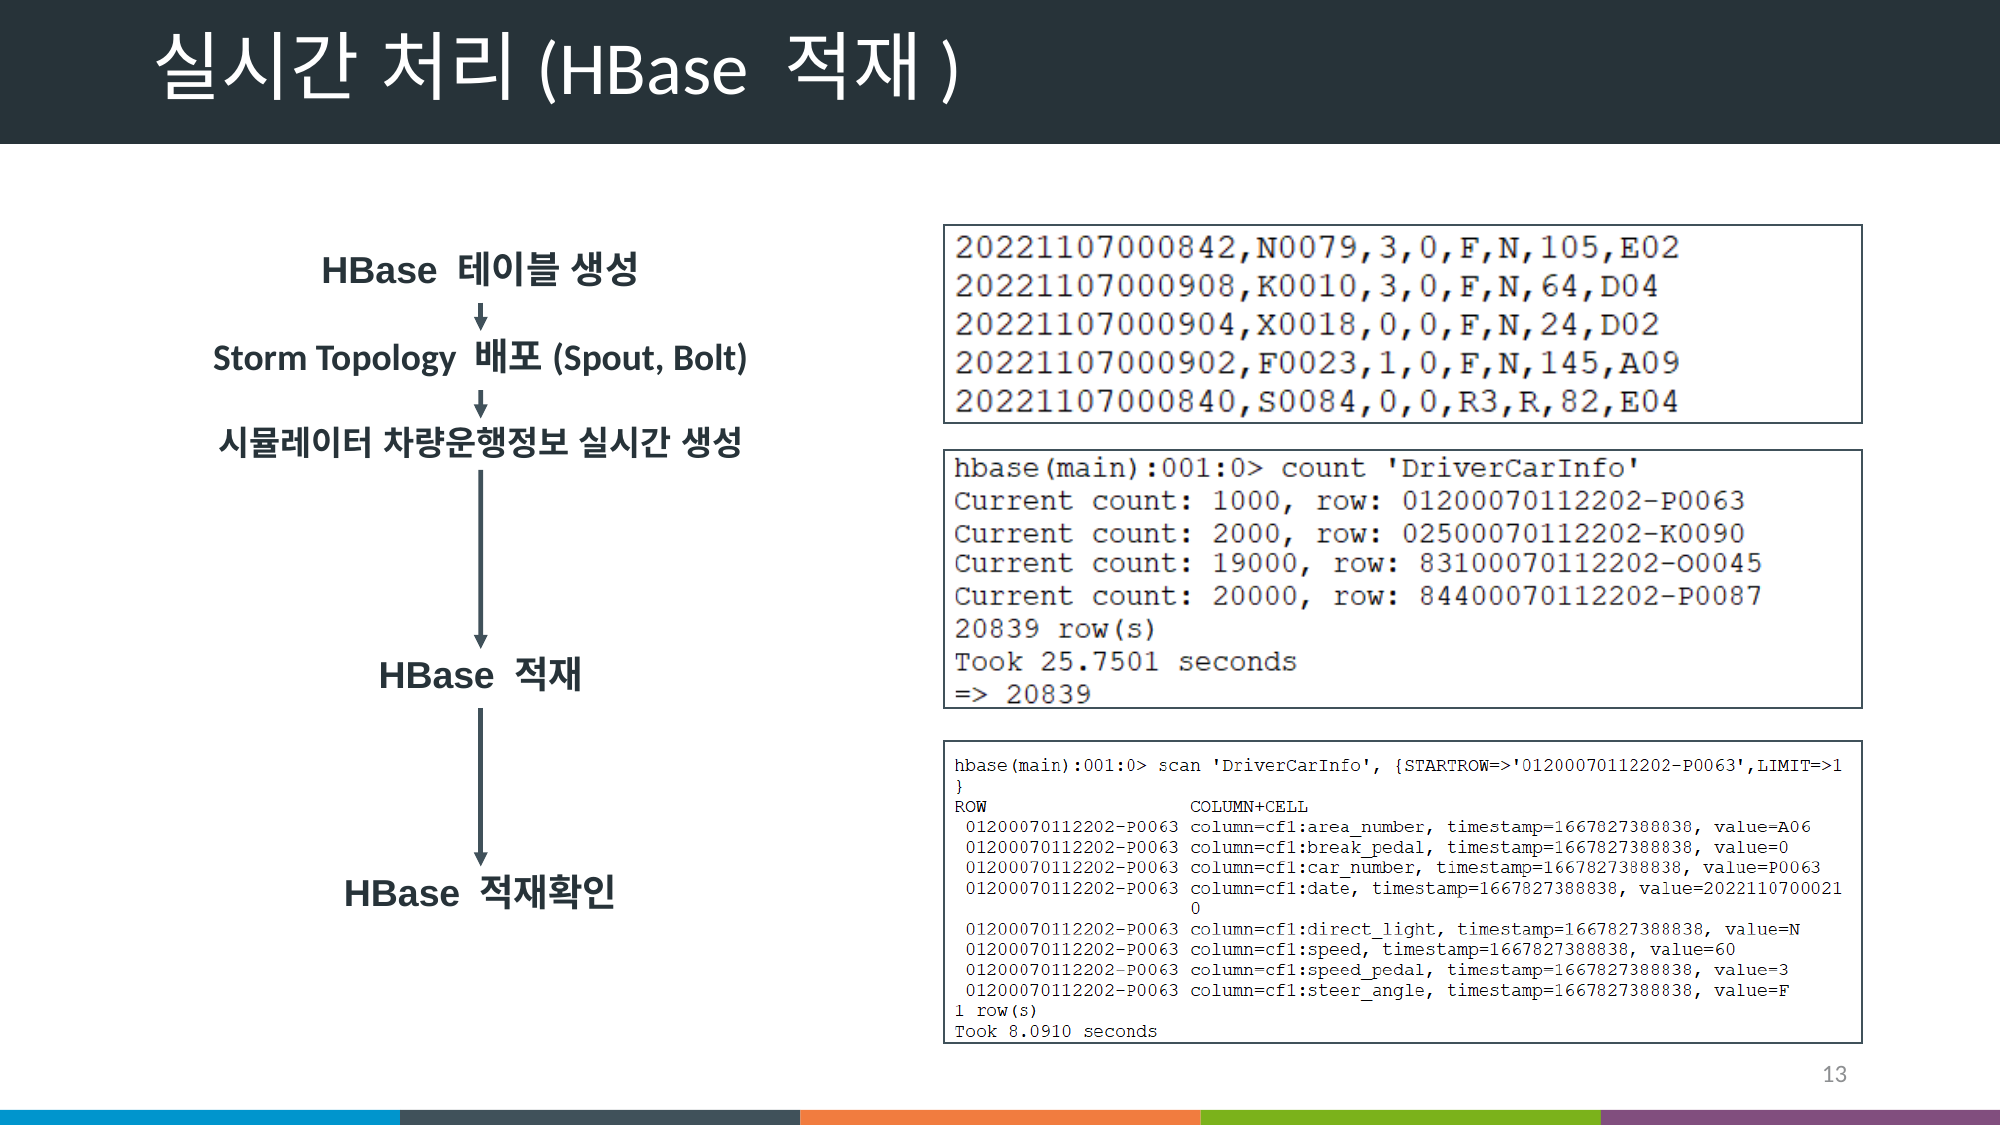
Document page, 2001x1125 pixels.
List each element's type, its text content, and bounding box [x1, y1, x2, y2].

text_box HBase 테이블 생성 [172, 243, 789, 303]
text_box 시뮬레이터 차량운행정보 실시간 생성 [130, 418, 832, 470]
slide_number 13 [1412, 1044, 1863, 1103]
text_box HBase 적재 [172, 648, 789, 708]
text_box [943, 449, 1863, 708]
title 실시간 처리(HBase 적재) [137, 23, 1863, 118]
list Storm Topology 배포(Spout, Bolt) [165, 330, 797, 391]
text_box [943, 225, 1863, 424]
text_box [943, 741, 1863, 1043]
text_box HBase 적재확인 [172, 866, 789, 926]
